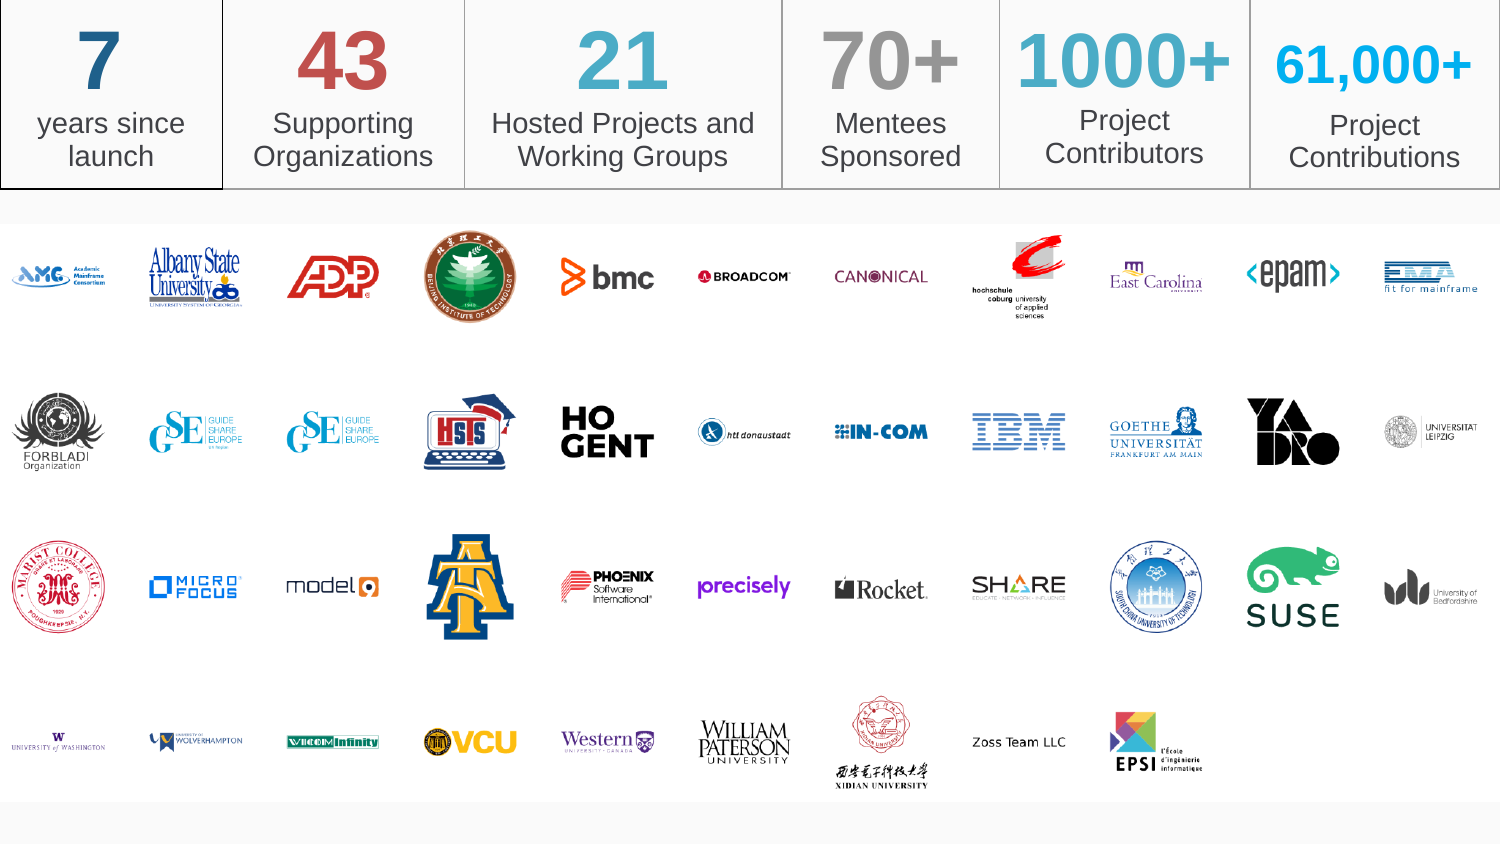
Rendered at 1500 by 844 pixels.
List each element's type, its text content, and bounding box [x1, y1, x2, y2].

picture [0, 224, 1500, 803]
table_header 1000+ Project Contributors [1000, 0, 1249, 188]
table_header 70+ Mentees Sponsored [783, 0, 999, 188]
table_header 61,000+ Project Contributions [1251, 0, 1499, 188]
table_header 7 years since launch [1, 0, 222, 188]
table_header 43 Supporting Organizations [223, 0, 464, 188]
table_header 21 Hosted Projects and Working Groups [465, 0, 781, 188]
